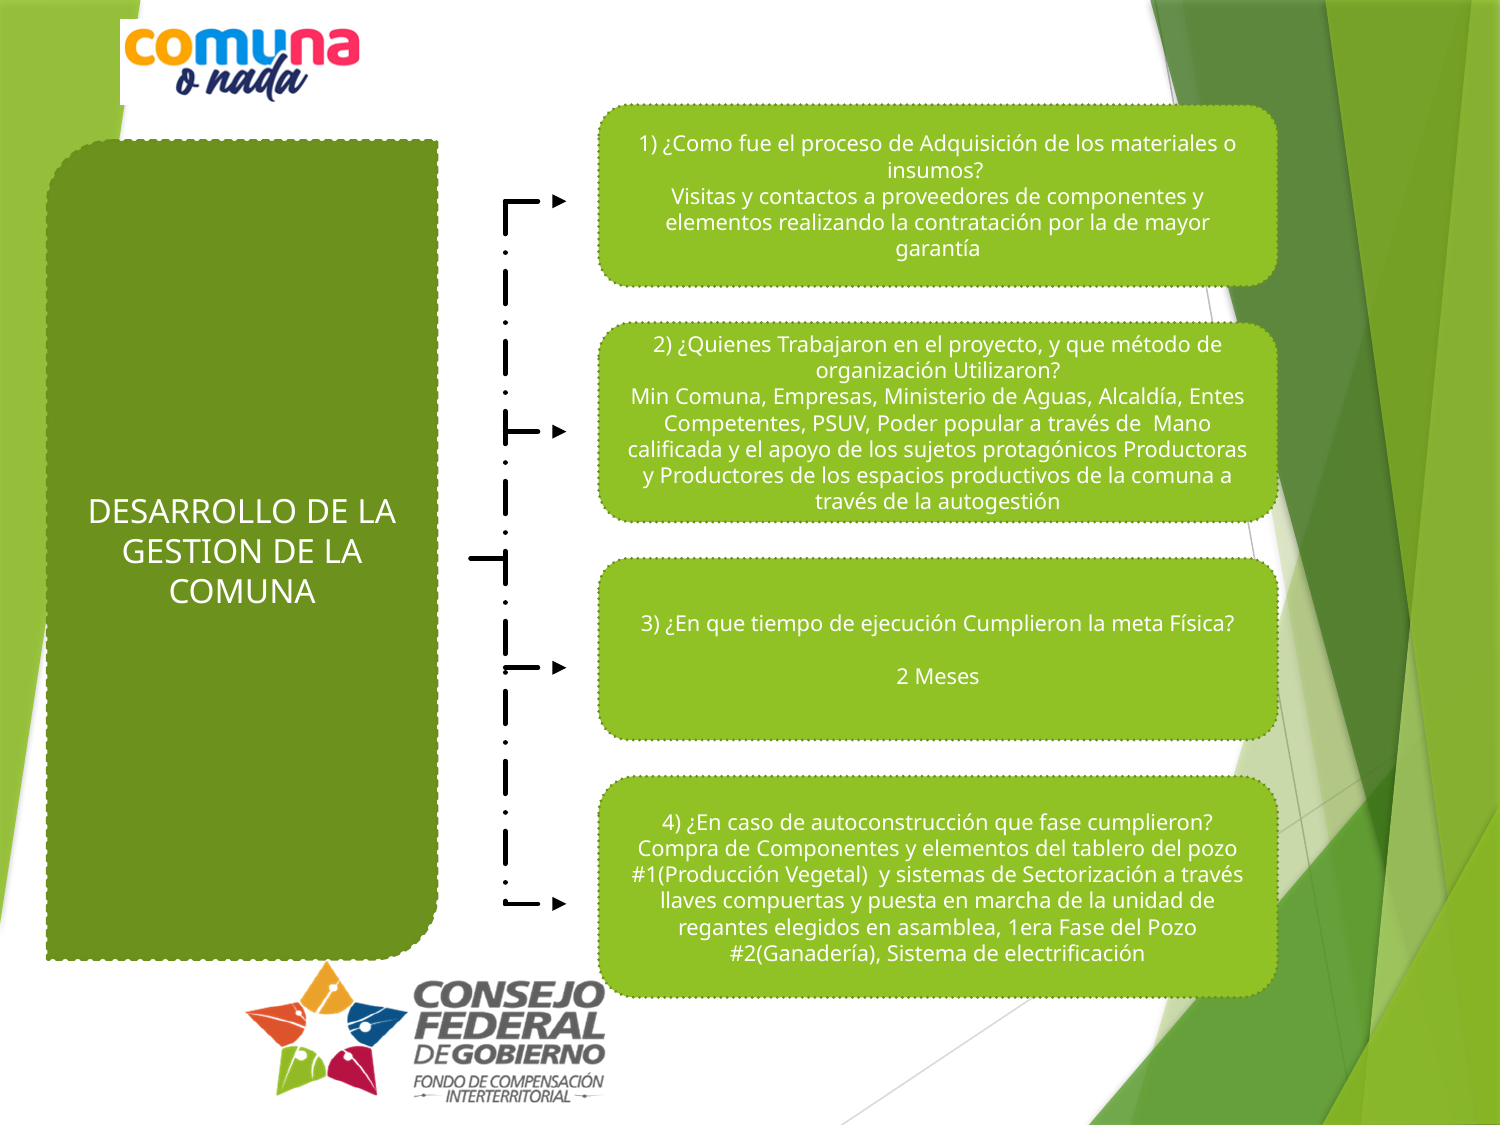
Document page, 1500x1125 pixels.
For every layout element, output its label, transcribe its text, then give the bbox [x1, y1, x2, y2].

picture [241, 946, 608, 1125]
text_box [455, 200, 567, 905]
text_box DESARROLLO DE LA GESTION DE LA COMUNA [45, 139, 439, 961]
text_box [598, 104, 1279, 998]
picture [120, 19, 365, 106]
